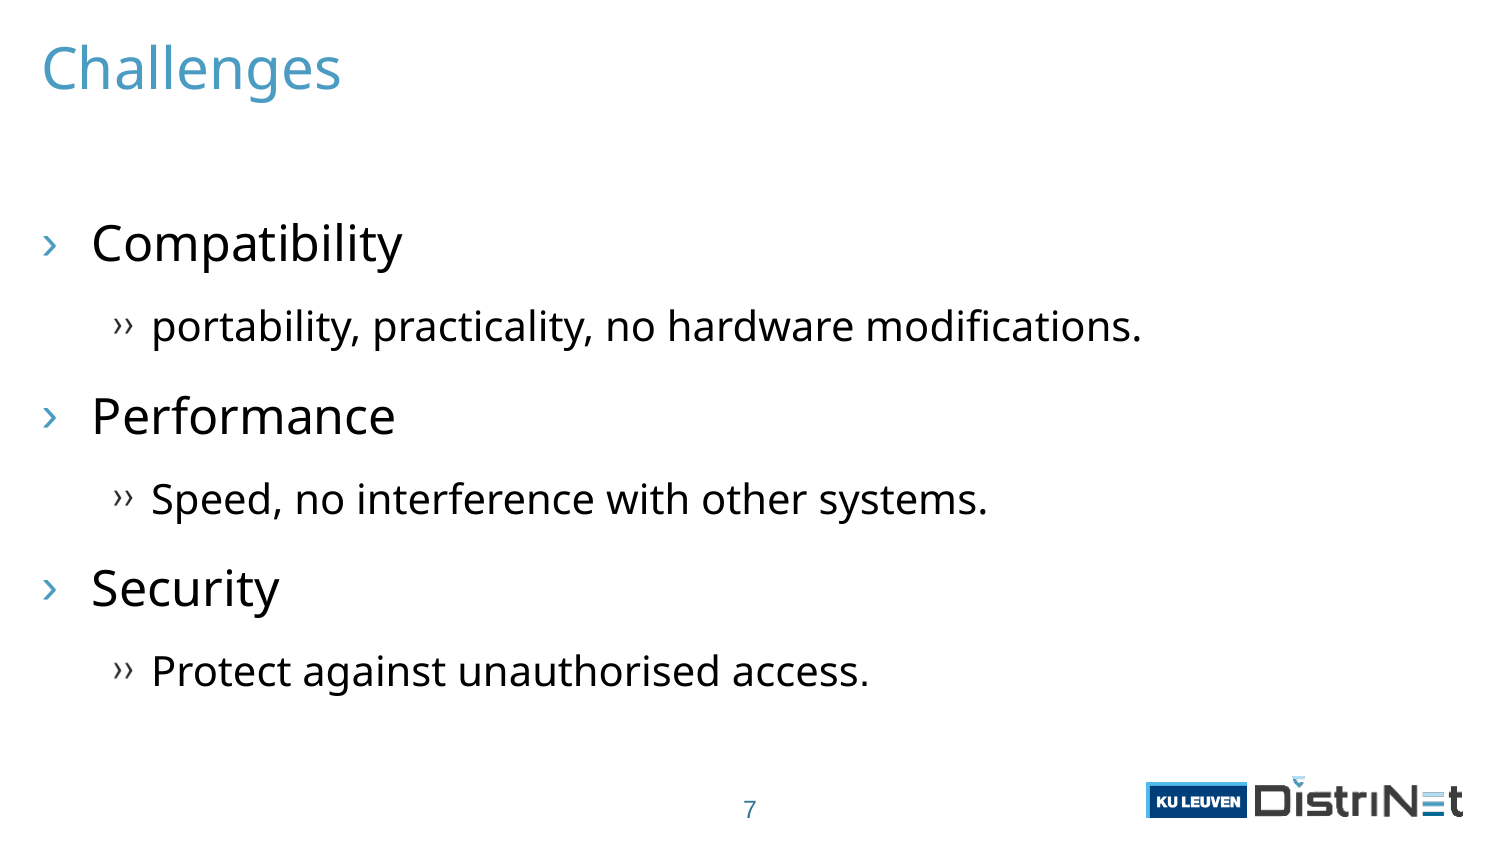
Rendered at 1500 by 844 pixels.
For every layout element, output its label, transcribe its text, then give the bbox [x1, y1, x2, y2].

picture [108, 654, 141, 685]
picture [1255, 776, 1463, 817]
picture [108, 482, 141, 512]
picture [1146, 782, 1247, 818]
list Compatibility portability, practicality, no hardware modifications. Performance Speed, no interference with other systems. Security Protect against unauthorised access. [26, 180, 1463, 743]
slide_number 7 [679, 786, 821, 832]
picture [108, 310, 141, 340]
title Challenges [26, 23, 1463, 110]
